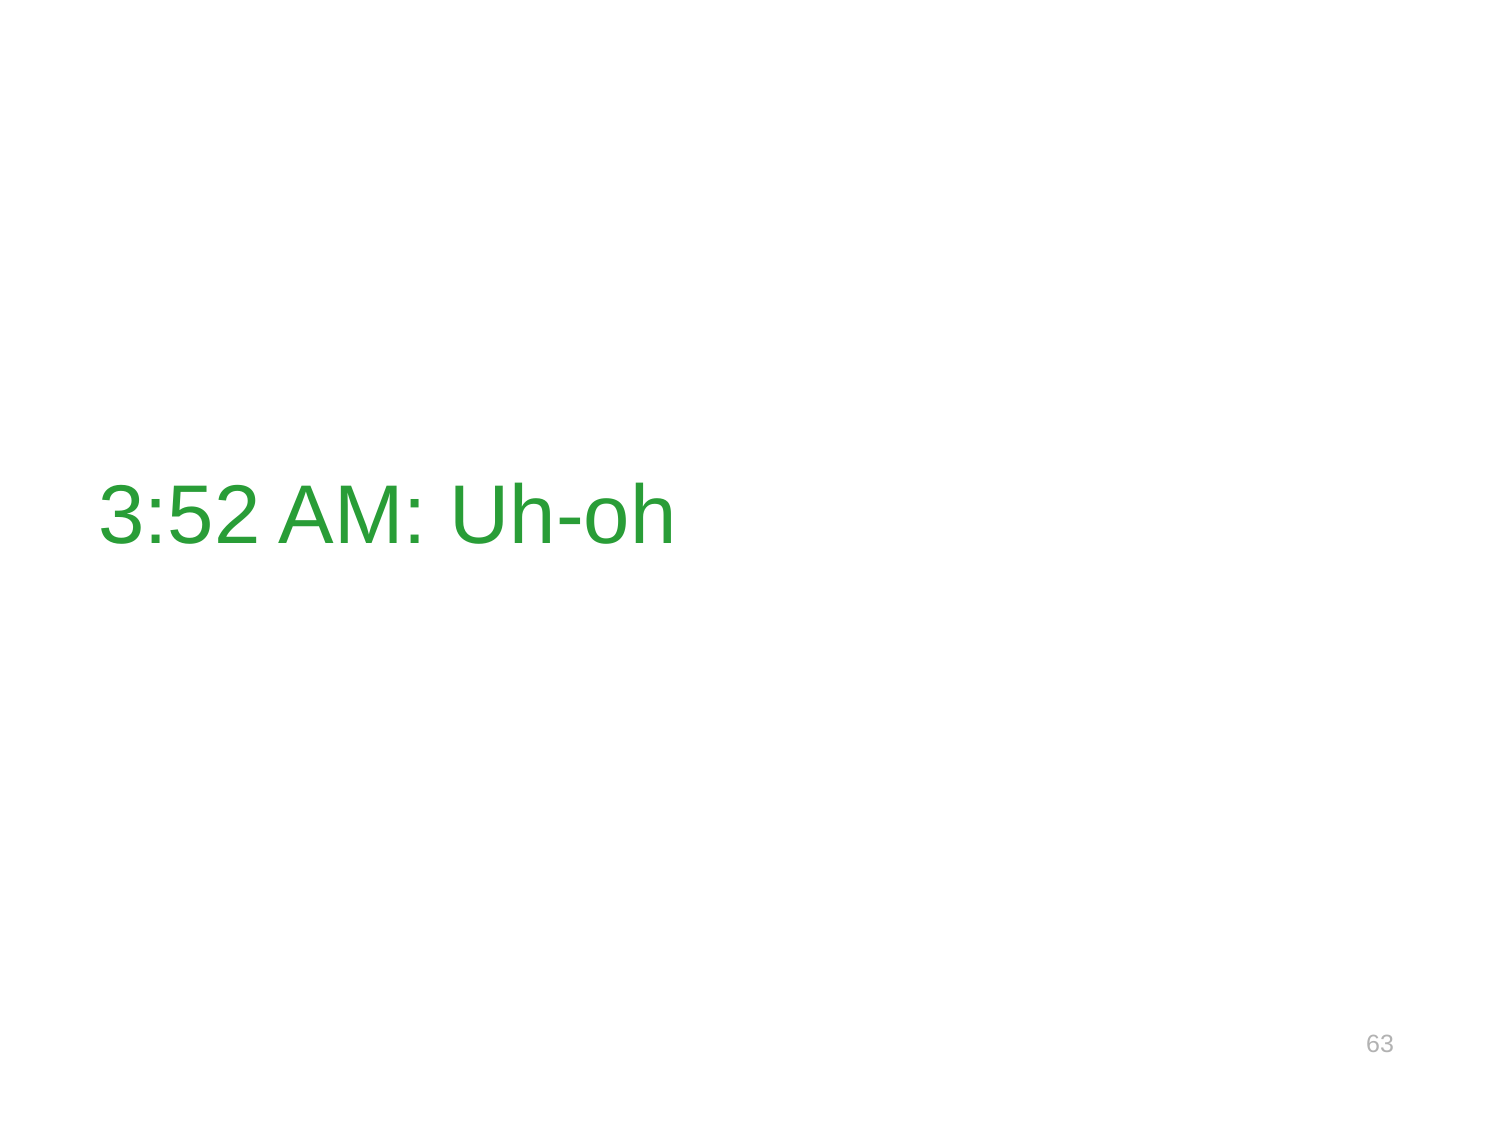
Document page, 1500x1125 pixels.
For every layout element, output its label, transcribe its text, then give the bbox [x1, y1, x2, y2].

footer 63 [934, 1012, 1410, 1073]
title 3:52 AM: Uh-oh [87, 341, 1418, 579]
